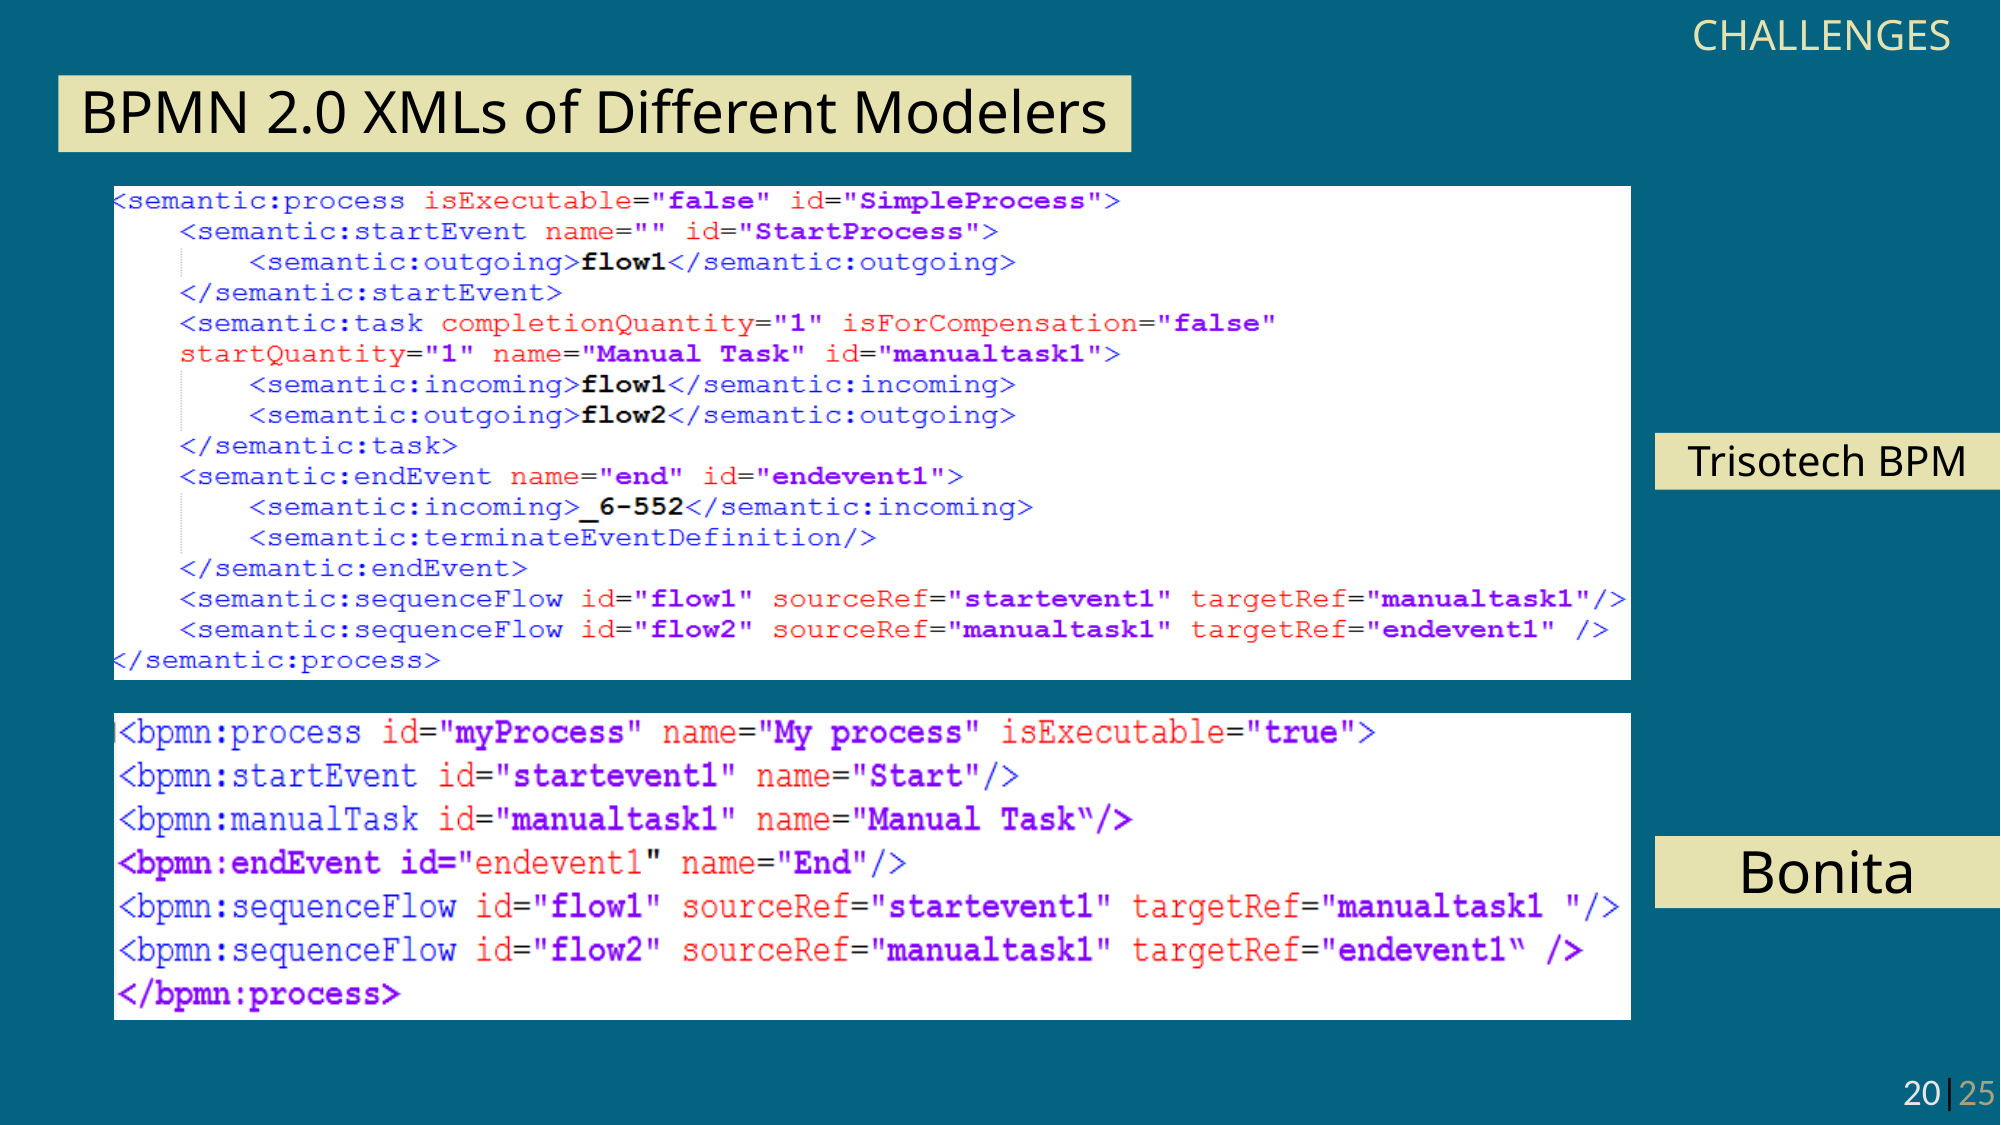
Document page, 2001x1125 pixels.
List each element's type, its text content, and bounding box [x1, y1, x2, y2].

text_box 20|25 [1888, 1060, 2000, 1121]
text_box BPMN 2.0 XMLs of Different Modelers [58, 75, 1132, 153]
picture [115, 714, 1630, 1019]
text_box Trisotech BPM [1655, 432, 2000, 490]
text_box Bonita [1655, 836, 2000, 909]
text_box CHALLENGES [1676, 0, 2000, 74]
picture [115, 187, 1630, 679]
